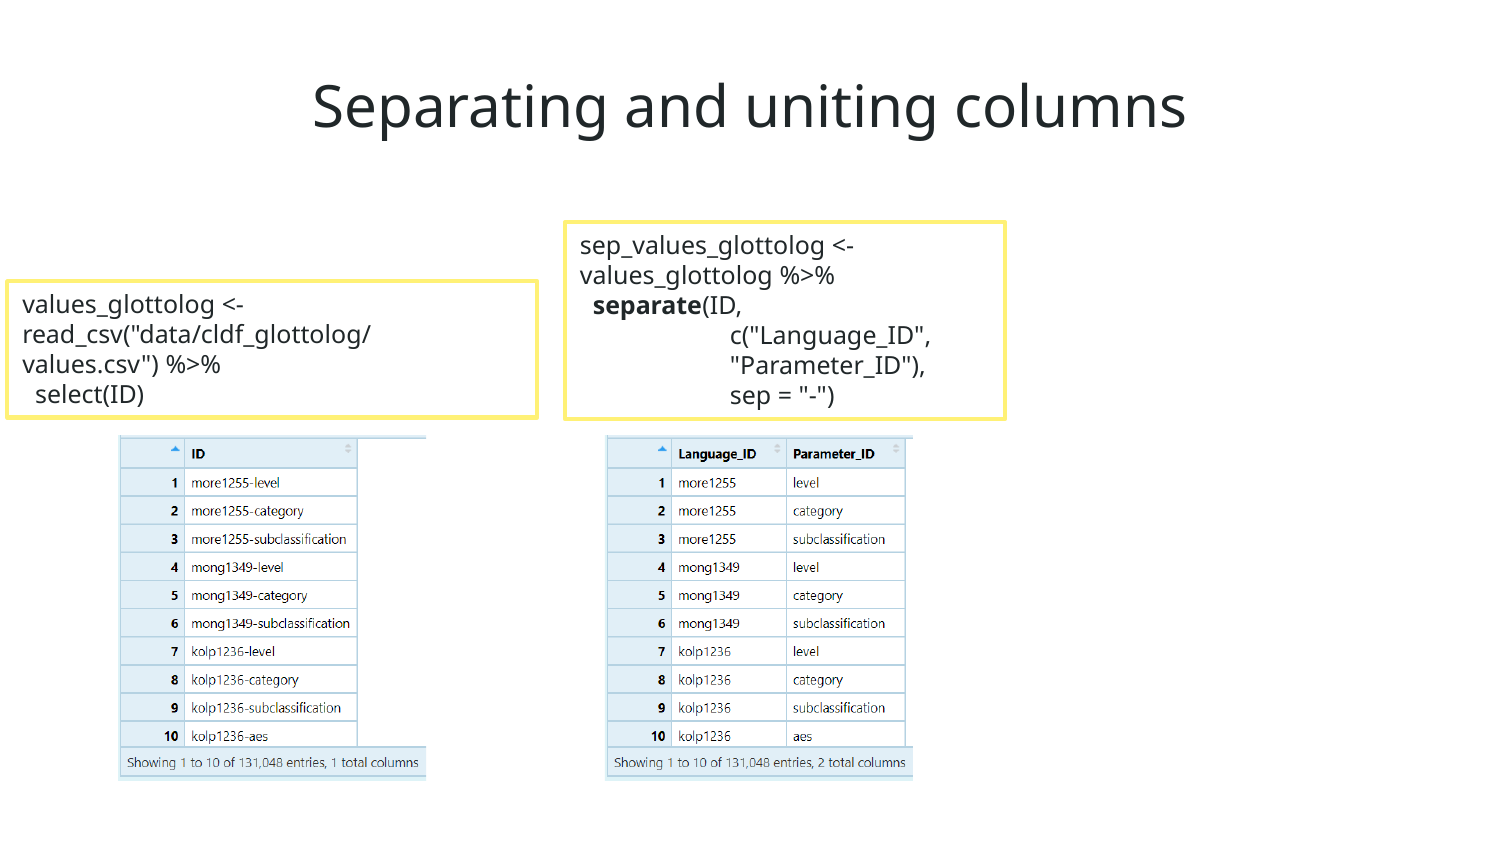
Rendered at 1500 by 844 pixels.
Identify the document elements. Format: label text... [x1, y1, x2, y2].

picture [117, 435, 427, 781]
picture [604, 435, 914, 781]
text_box sep_values_glottolog <- values_glottolog %>% separate(ID, c("Language_ID", "Parameter_ID"), sep = "-") [564, 222, 1005, 420]
title Separating and uniting columns [75, 33, 1425, 175]
text_box values_glottolog <- read_csv("data/cldf_glottolog/ values.csv") %>% select(ID) [7, 281, 538, 418]
